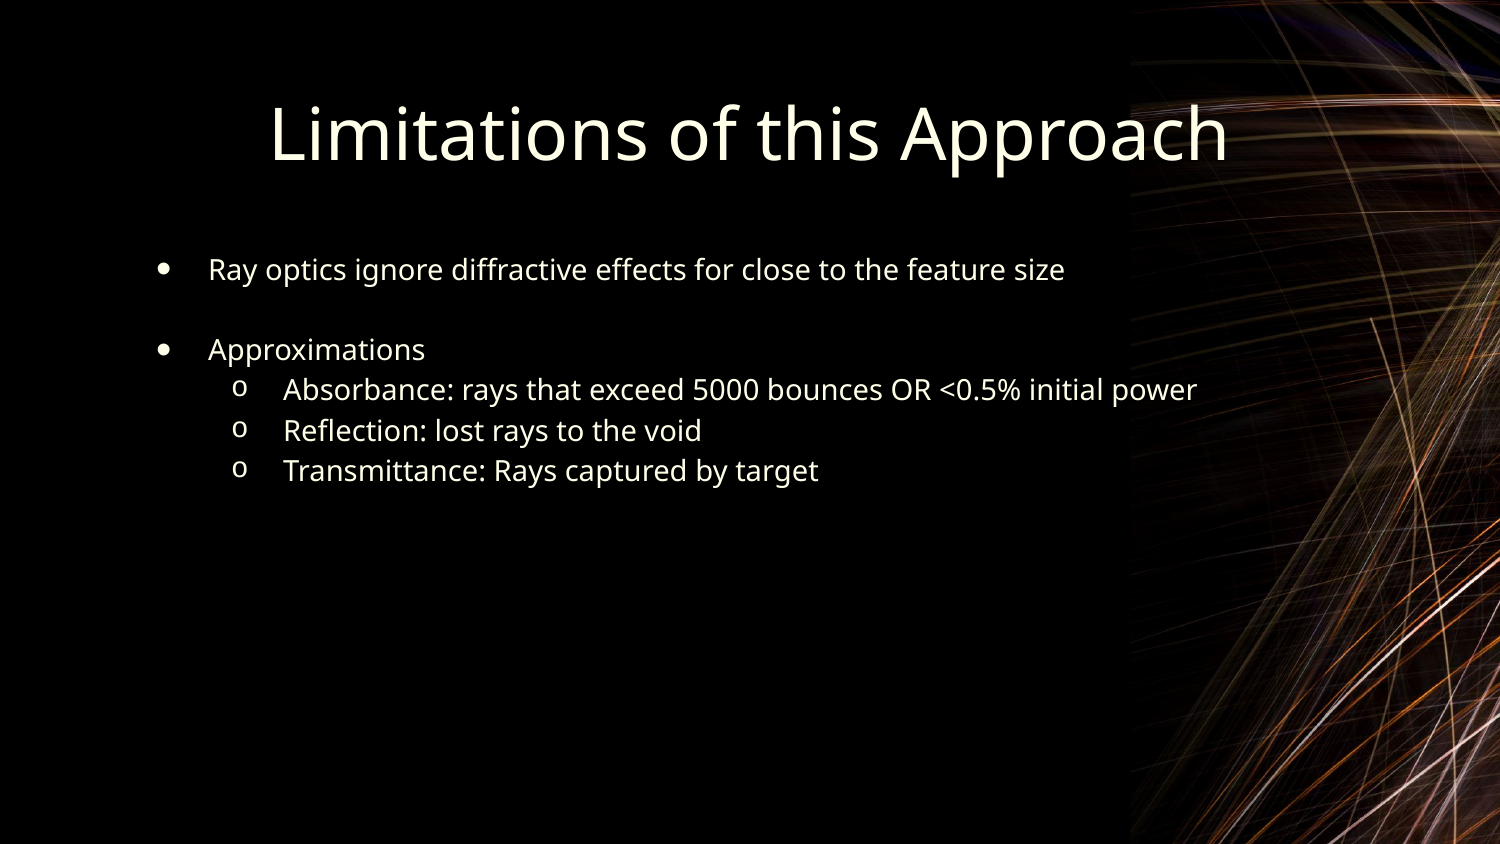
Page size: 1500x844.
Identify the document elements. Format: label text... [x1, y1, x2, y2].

picture [823, 0, 1500, 844]
title Limitations of this Approach [118, 72, 1382, 167]
